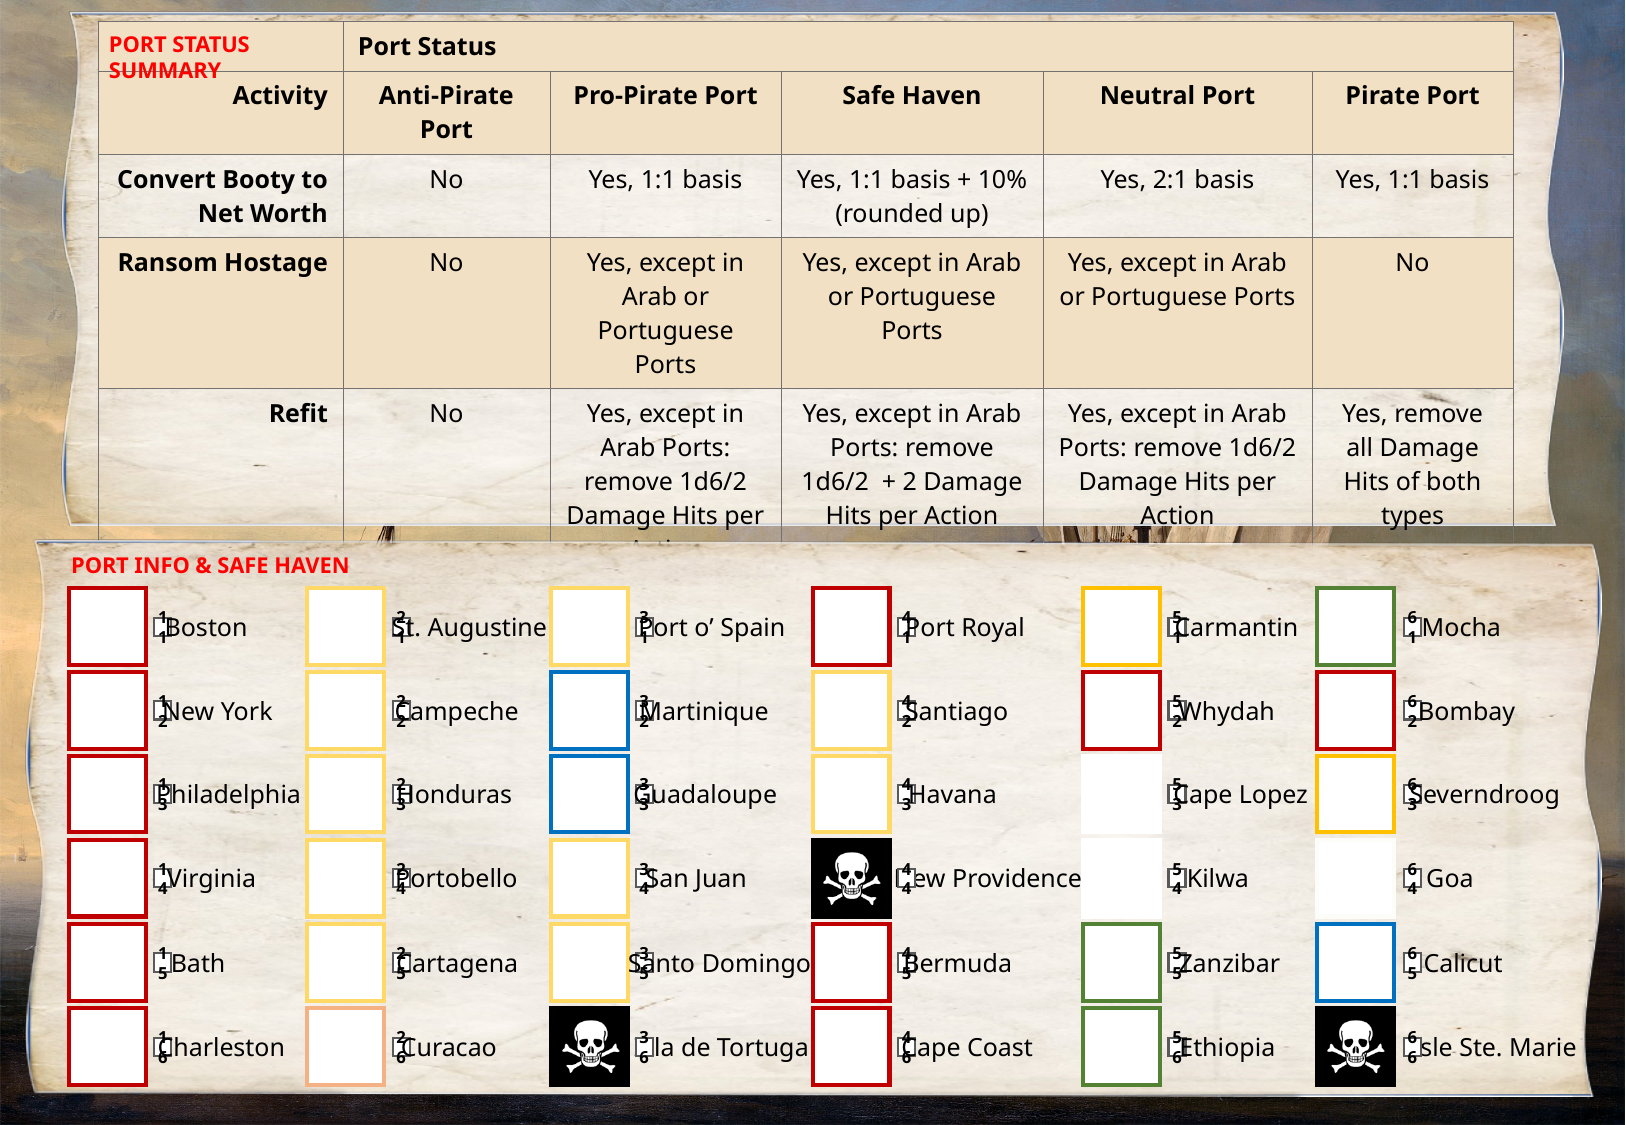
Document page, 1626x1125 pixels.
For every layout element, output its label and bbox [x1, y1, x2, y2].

text_box [551, 588, 798, 1086]
text_box [307, 588, 537, 1086]
text_box [69, 588, 293, 1086]
text_box [1083, 588, 1302, 1086]
text_box [812, 588, 1069, 1086]
picture [0, 0, 1625, 1125]
text_box [1316, 588, 1569, 1086]
